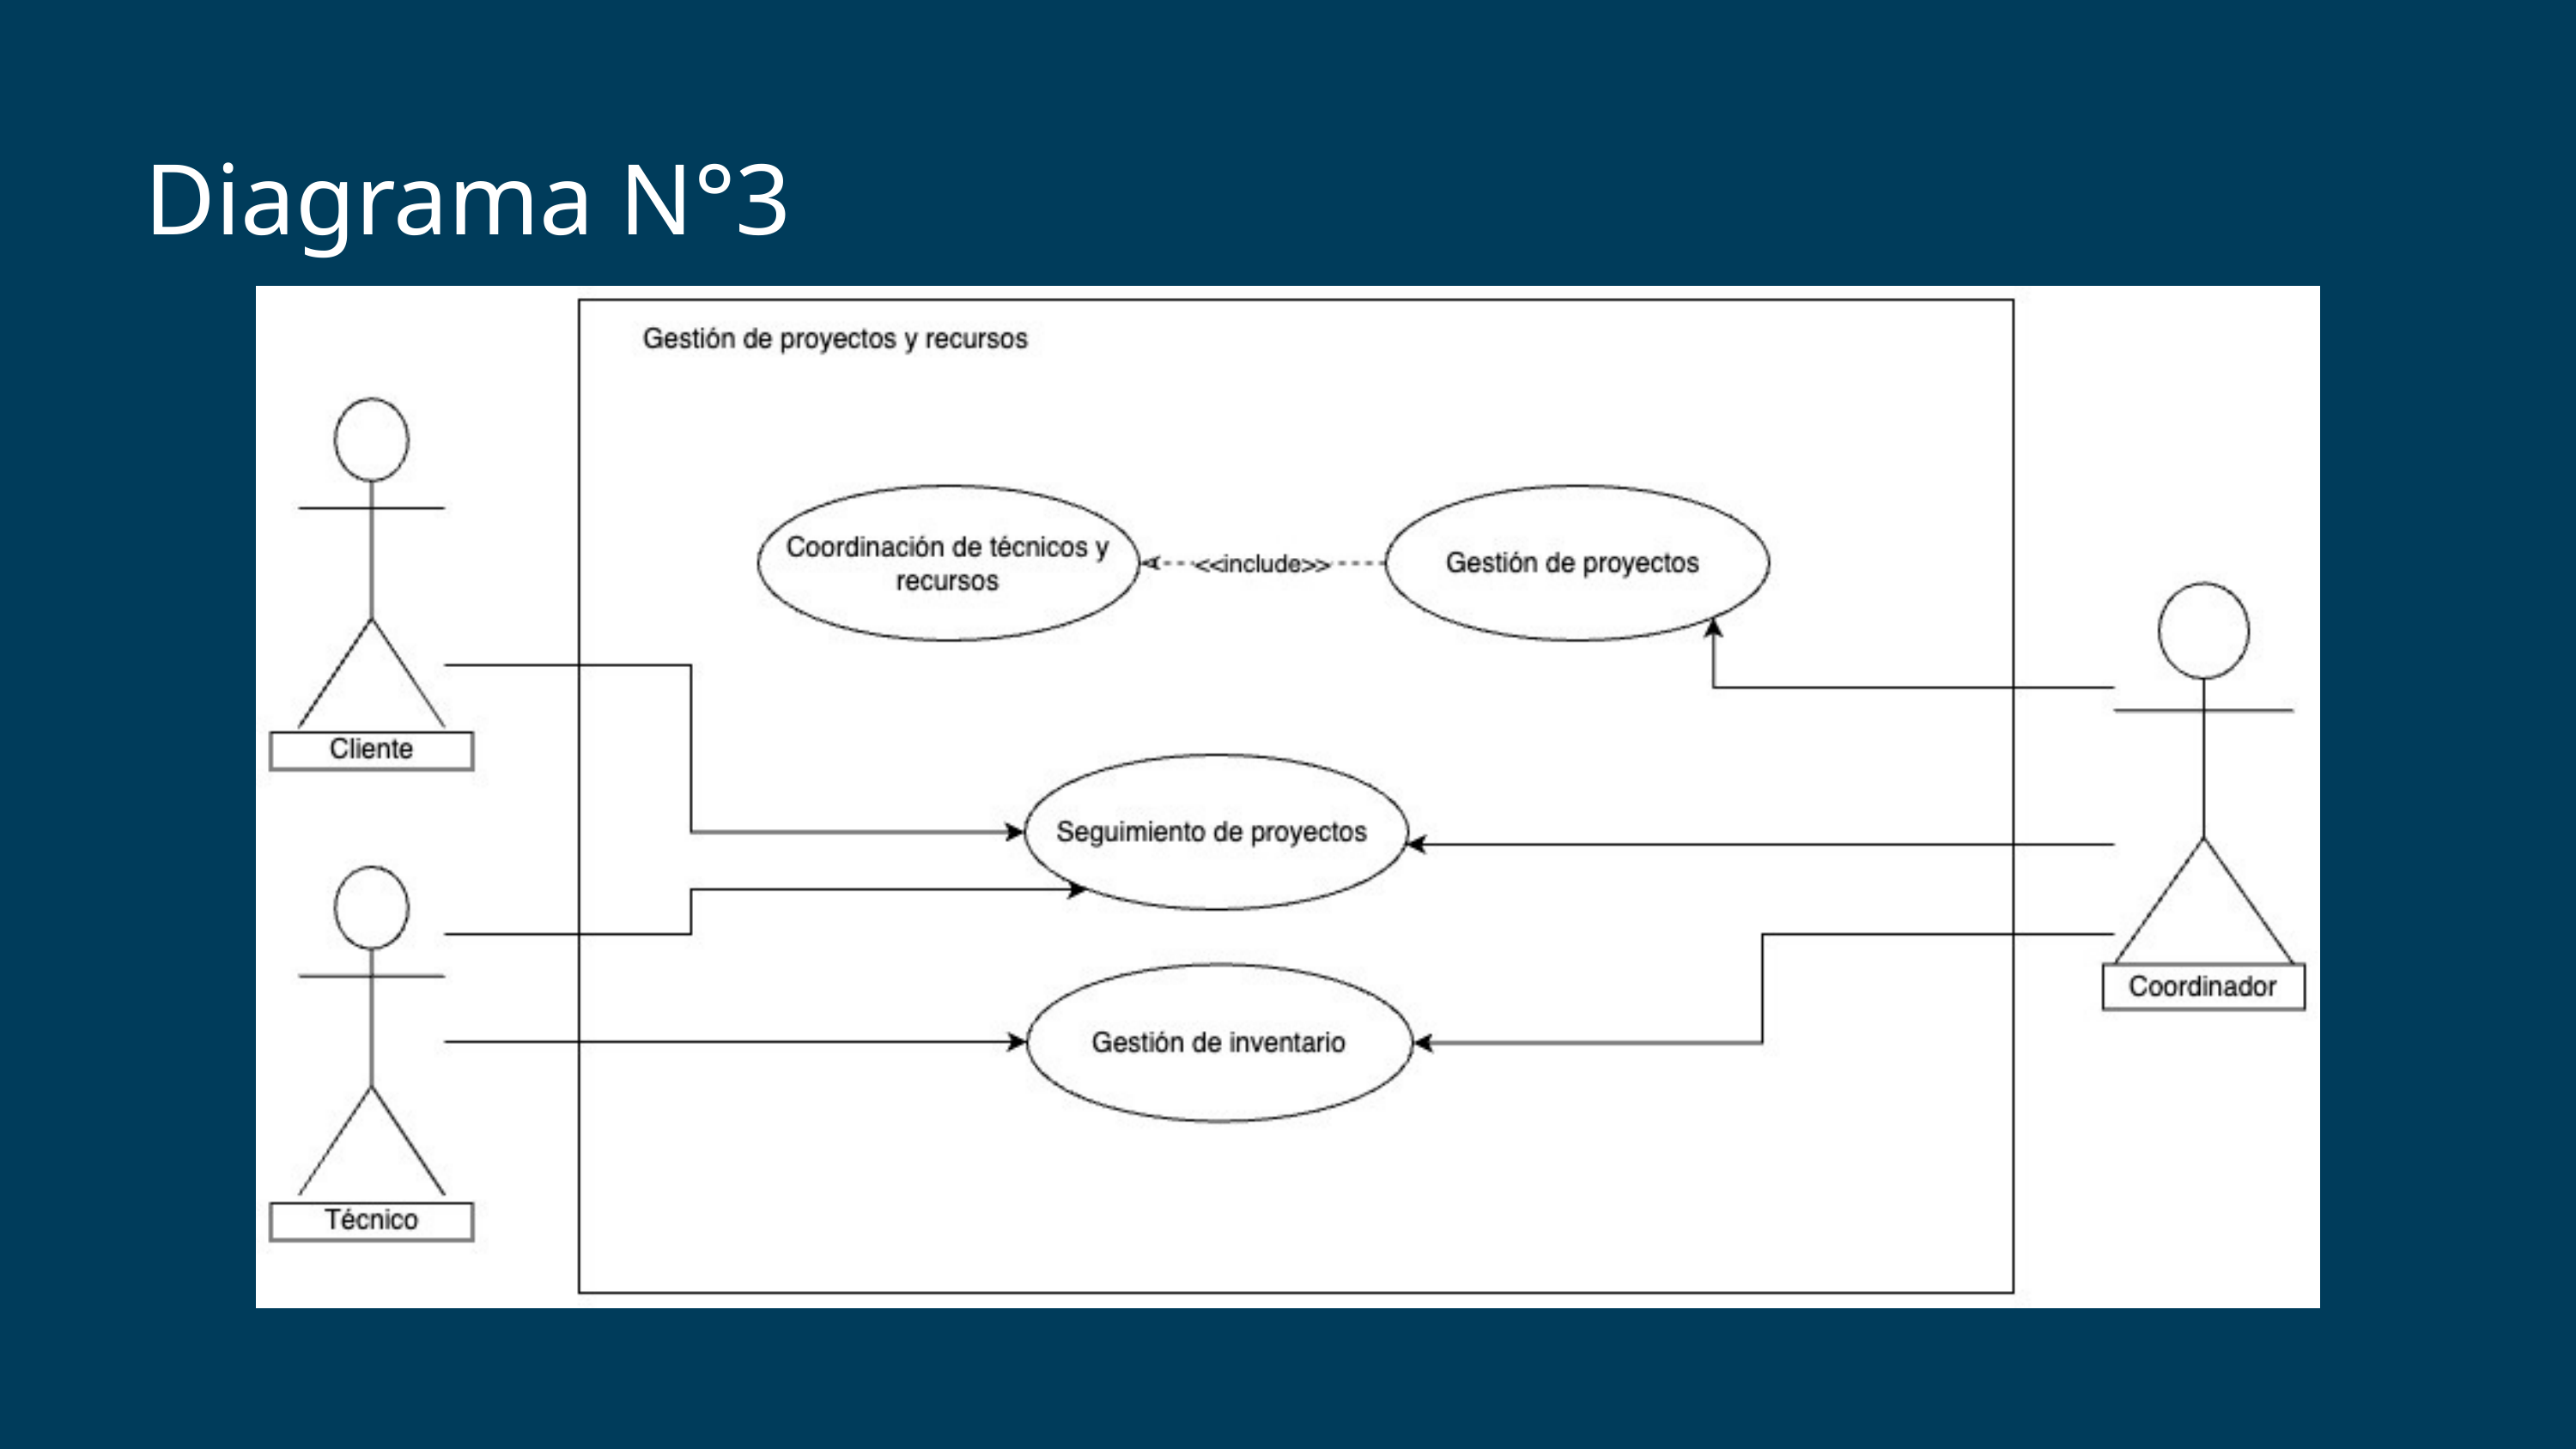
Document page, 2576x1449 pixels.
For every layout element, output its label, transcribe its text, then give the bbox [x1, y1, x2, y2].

text_box Diagrama N°3 [144, 154, 1799, 255]
text_box [256, 286, 2320, 1308]
